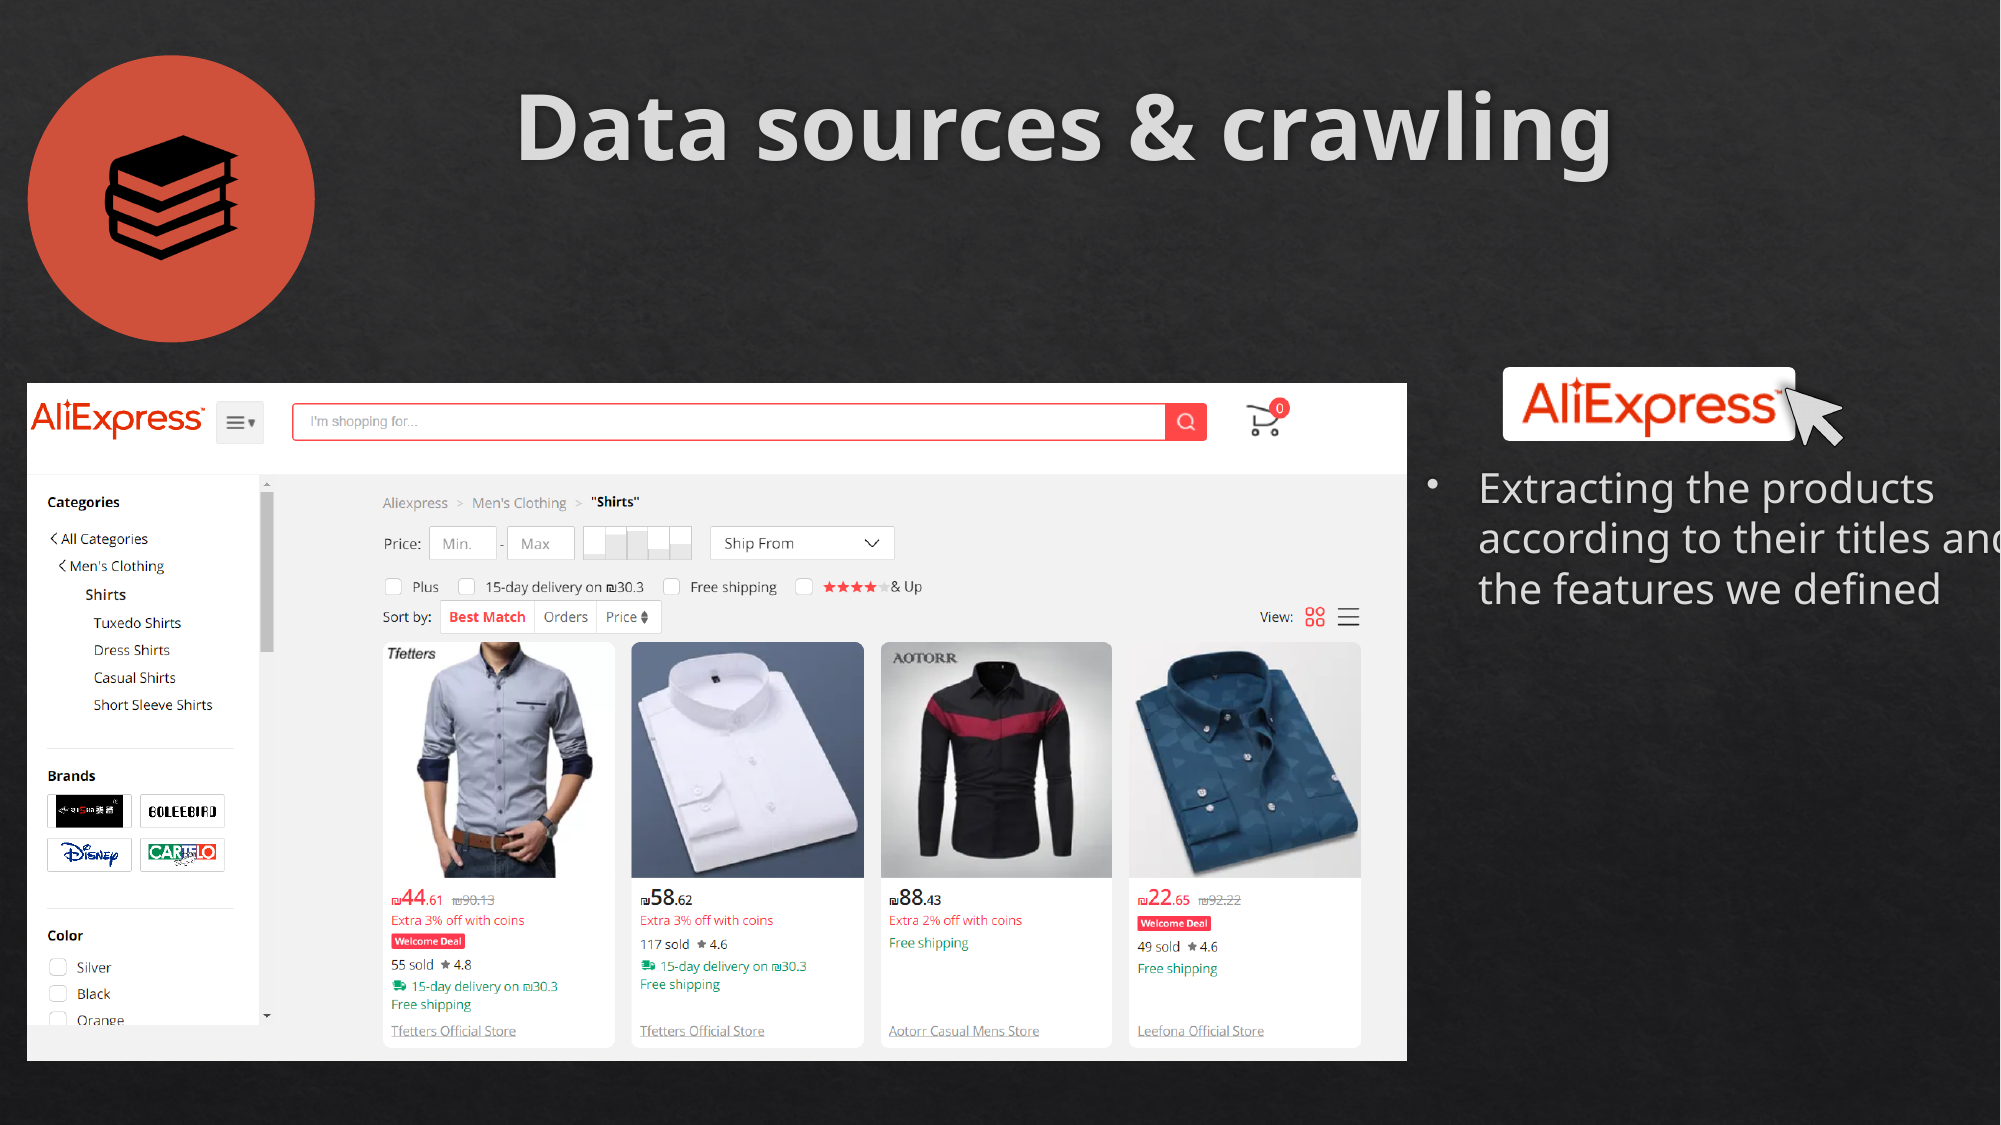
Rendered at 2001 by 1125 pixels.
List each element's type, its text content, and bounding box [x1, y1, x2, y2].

picture [95, 122, 247, 273]
list Extracting the products according to their titles and the features we defined [1412, 383, 2000, 789]
picture [27, 383, 1408, 1062]
text_box [27, 55, 315, 343]
title Data sources & crawling [187, 15, 1942, 233]
picture [1502, 366, 1865, 468]
